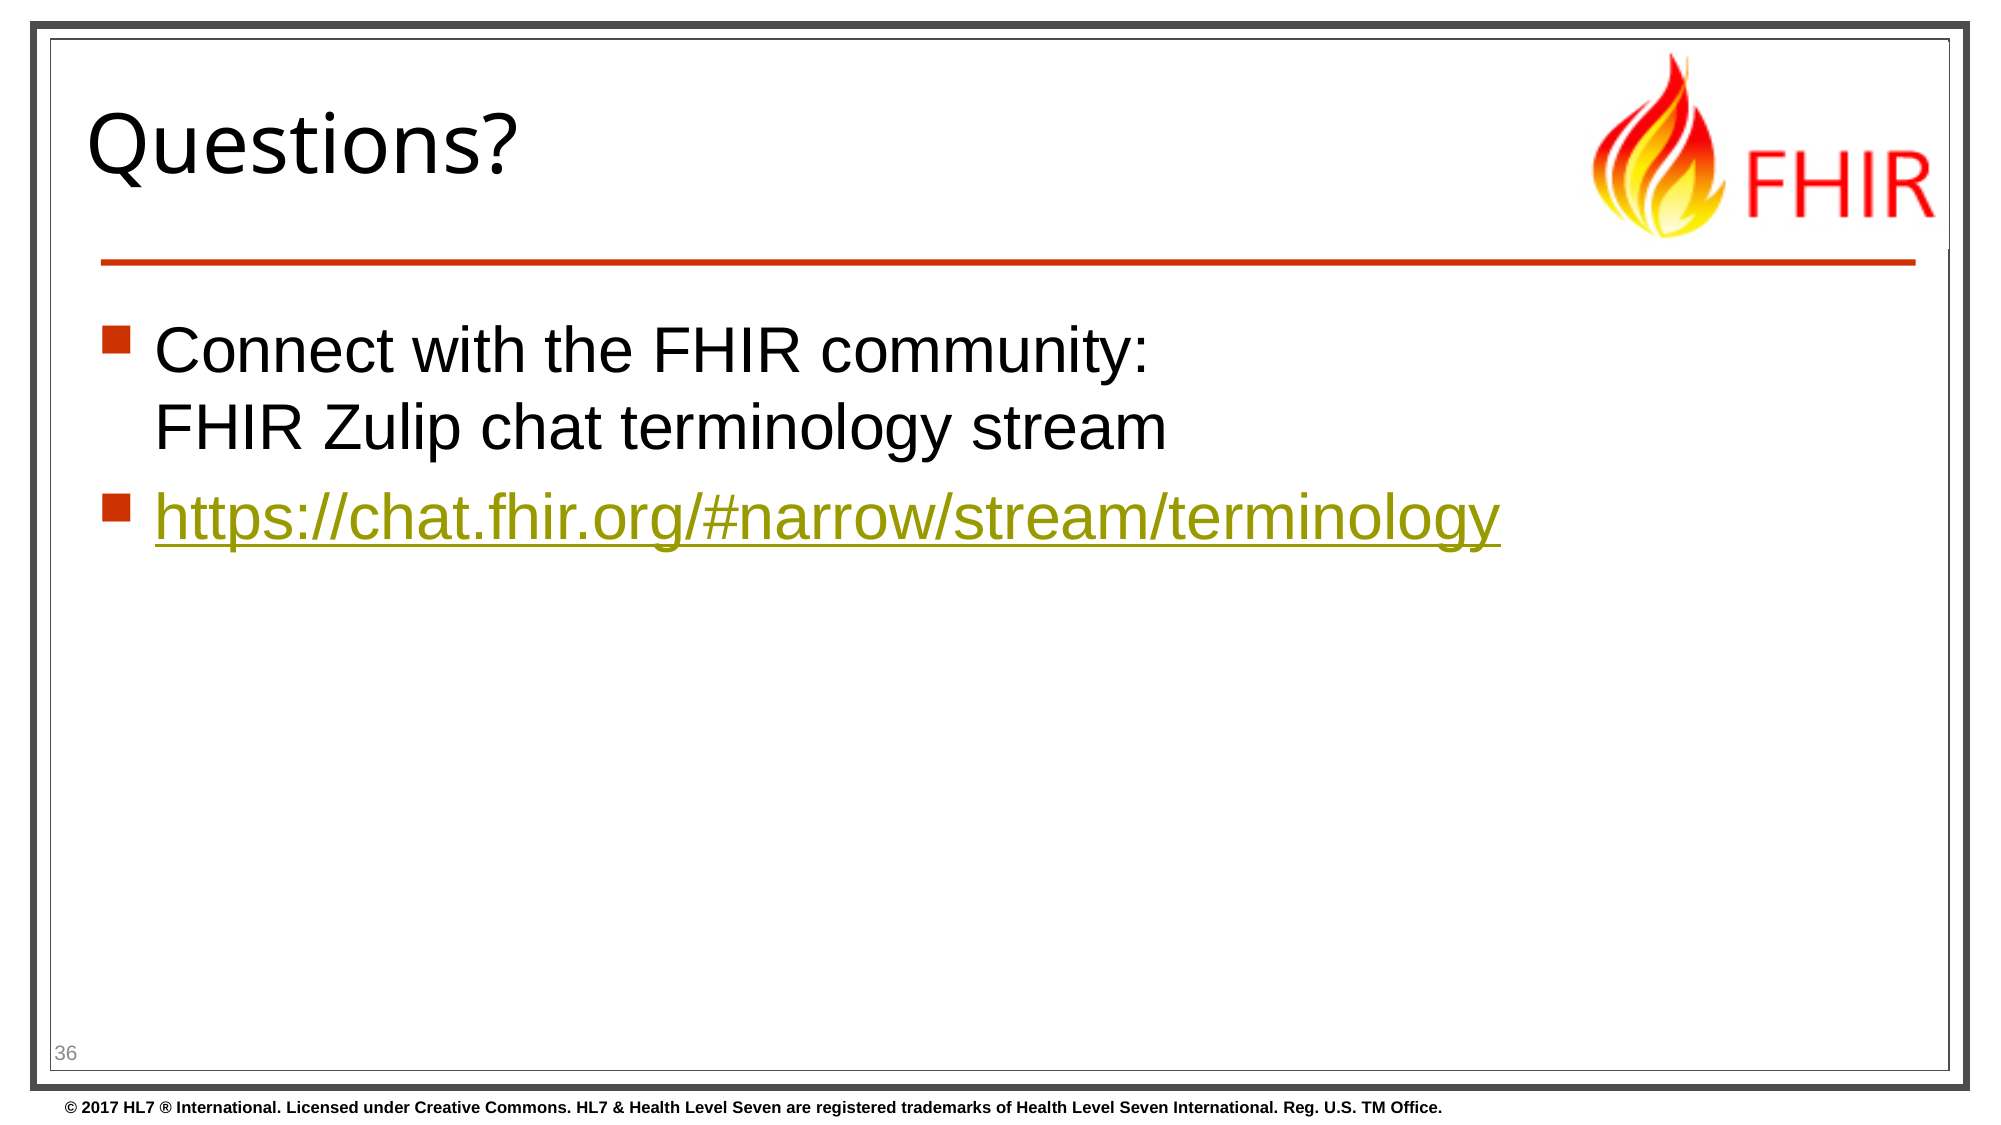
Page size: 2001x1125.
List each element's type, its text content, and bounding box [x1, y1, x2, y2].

picture [1578, 42, 1949, 249]
slide_number 36 [39, 1034, 197, 1071]
title Questions? [70, 54, 1504, 244]
list Connect with the FHIR community: FHIR Zulip chat terminology stream https://chat.fhir.org/#narrow/stream/terminology [83, 299, 1917, 1035]
